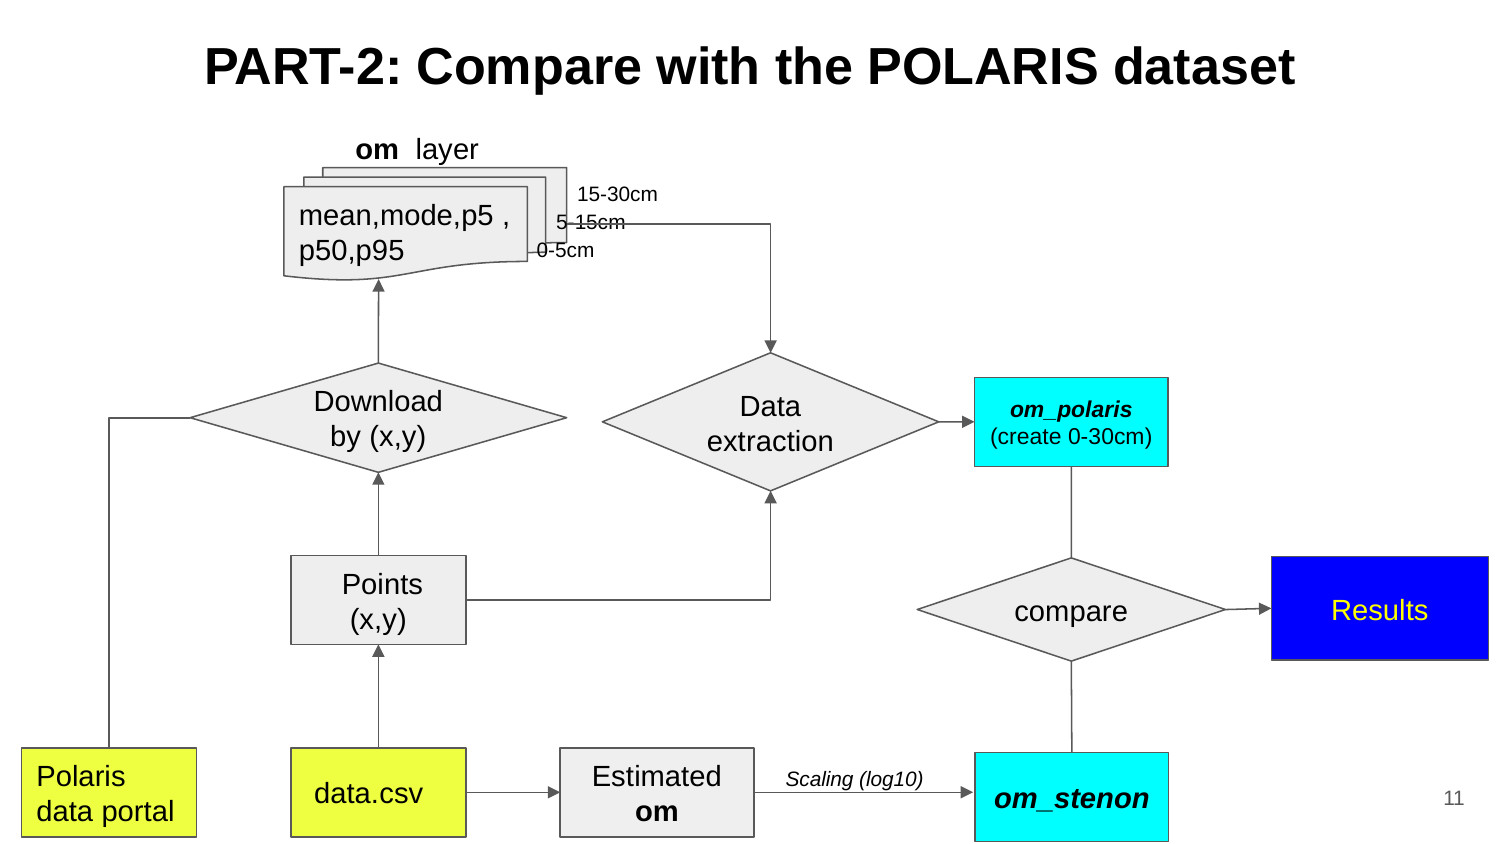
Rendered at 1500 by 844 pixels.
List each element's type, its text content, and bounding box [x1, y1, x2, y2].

slide_number ‹#› [1389, 764, 1480, 830]
text_box om_polaris (create 0-30cm) [974, 377, 1169, 467]
text_box om layer [340, 115, 501, 181]
text_box Data extraction [602, 354, 938, 491]
text_box Scaling (log10) [770, 752, 984, 803]
text_box Download by (x,y) [190, 364, 567, 473]
title PART-2: Compare with the POLARIS dataset [51, 0, 1449, 134]
text_box mean,mode,p5 ,p50,p95 [283, 167, 519, 280]
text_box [465, 490, 771, 601]
text_box data.csv [290, 747, 466, 837]
text_box Estimated om [560, 747, 754, 837]
text_box om_stenon [975, 752, 1169, 842]
text_box compare [917, 559, 1224, 661]
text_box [566, 223, 771, 353]
text_box Results [1271, 556, 1489, 660]
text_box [0, 541, 315, 624]
text_box Points (x,y) [290, 555, 466, 645]
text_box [521, 167, 689, 281]
text_box Polaris data portal [21, 747, 197, 837]
